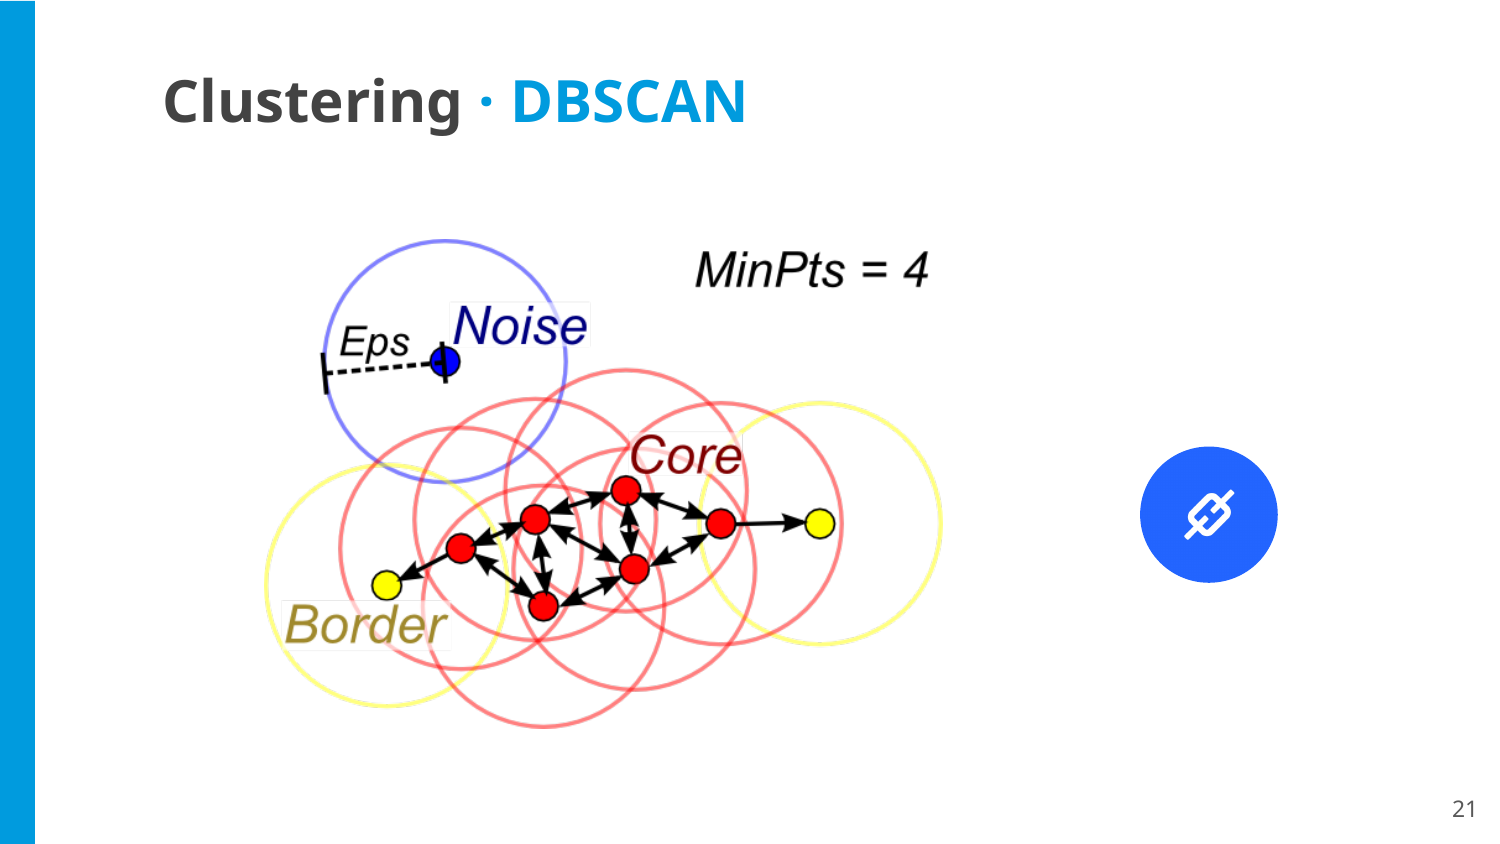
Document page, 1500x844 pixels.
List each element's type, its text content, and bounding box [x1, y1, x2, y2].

picture [264, 238, 944, 729]
text_box Clustering · DBSCAN [147, 49, 1350, 146]
slide_number ‹#› [1403, 779, 1494, 844]
picture [1139, 446, 1278, 584]
